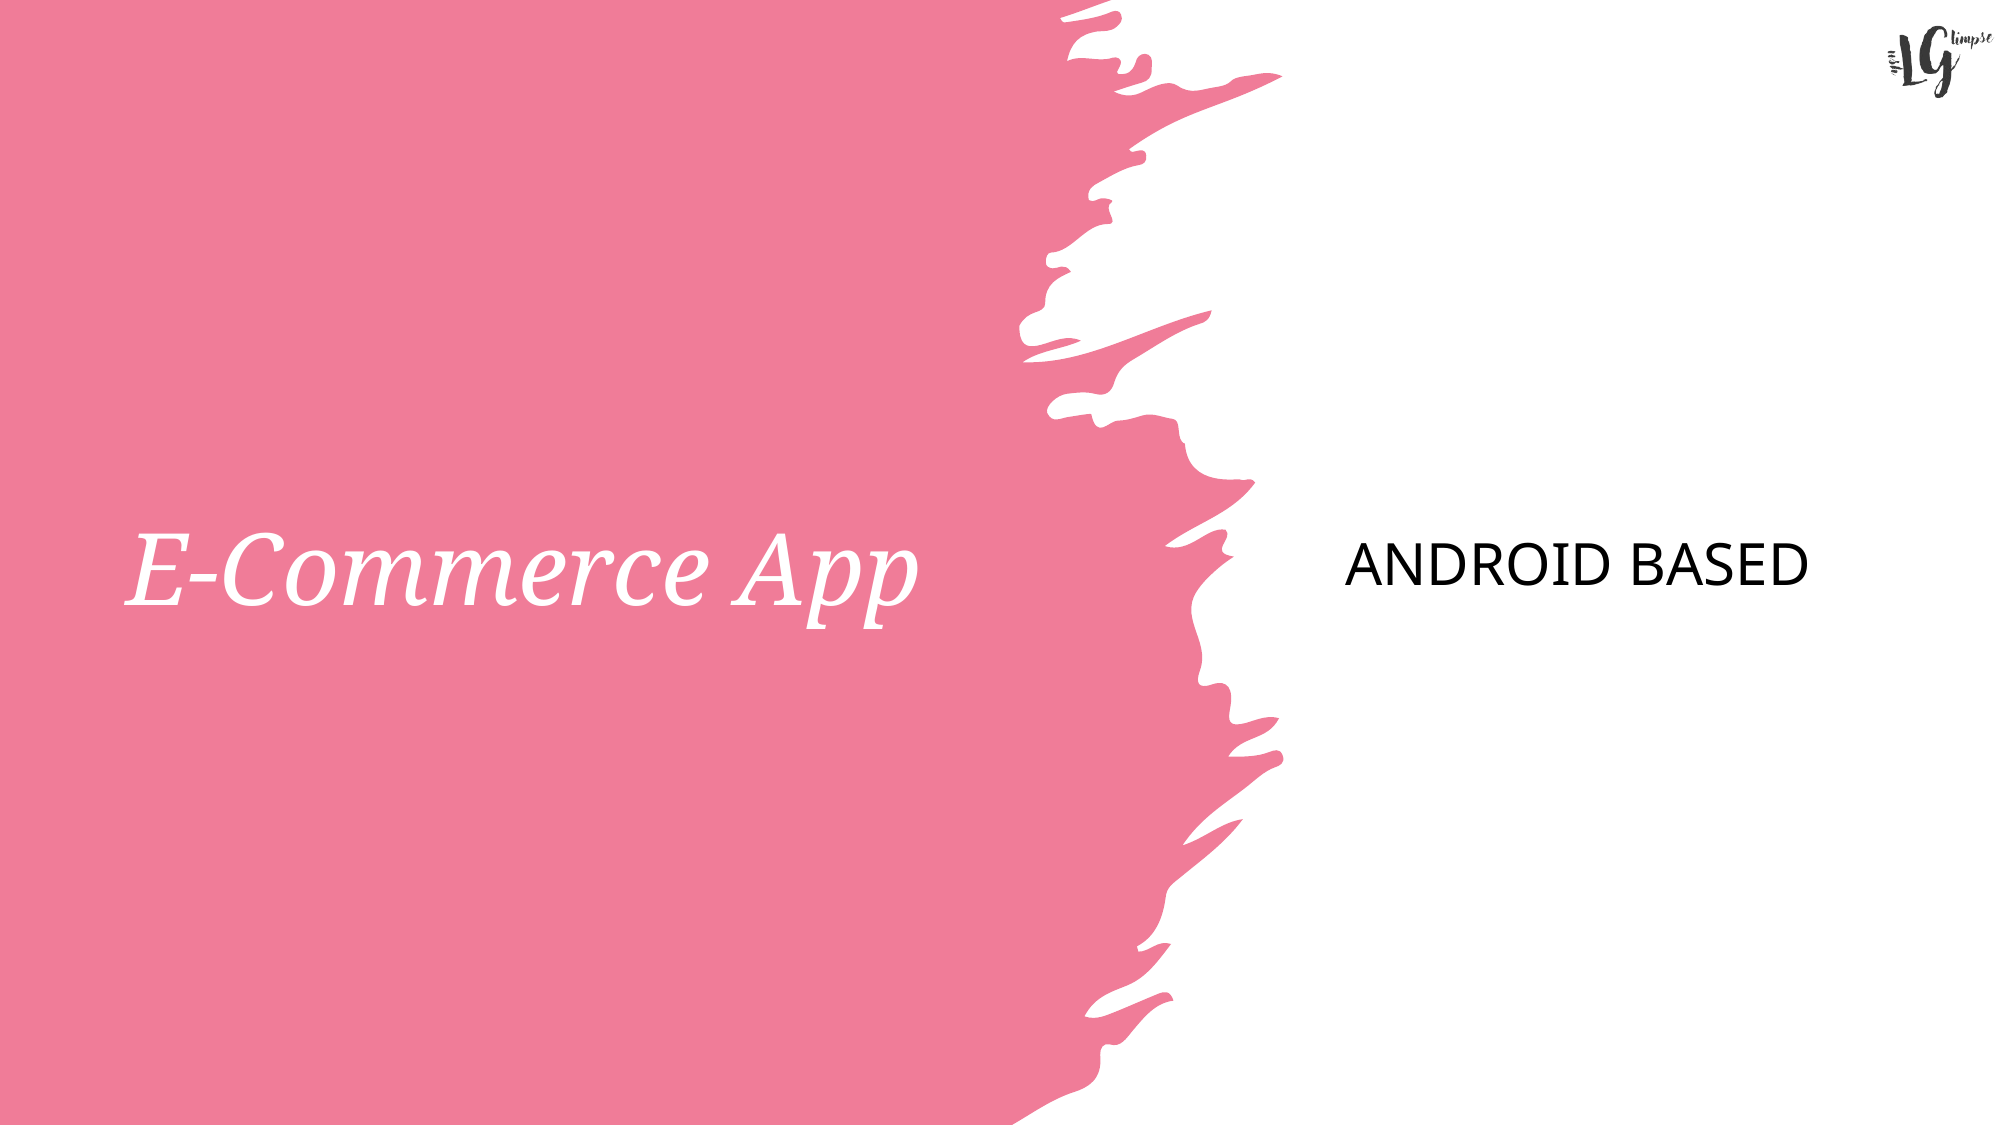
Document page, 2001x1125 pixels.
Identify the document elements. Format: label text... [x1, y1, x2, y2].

subtitle Android Based [1330, 274, 1889, 851]
title E-Commerce App [111, 277, 1126, 854]
picture [1724, 0, 2000, 246]
